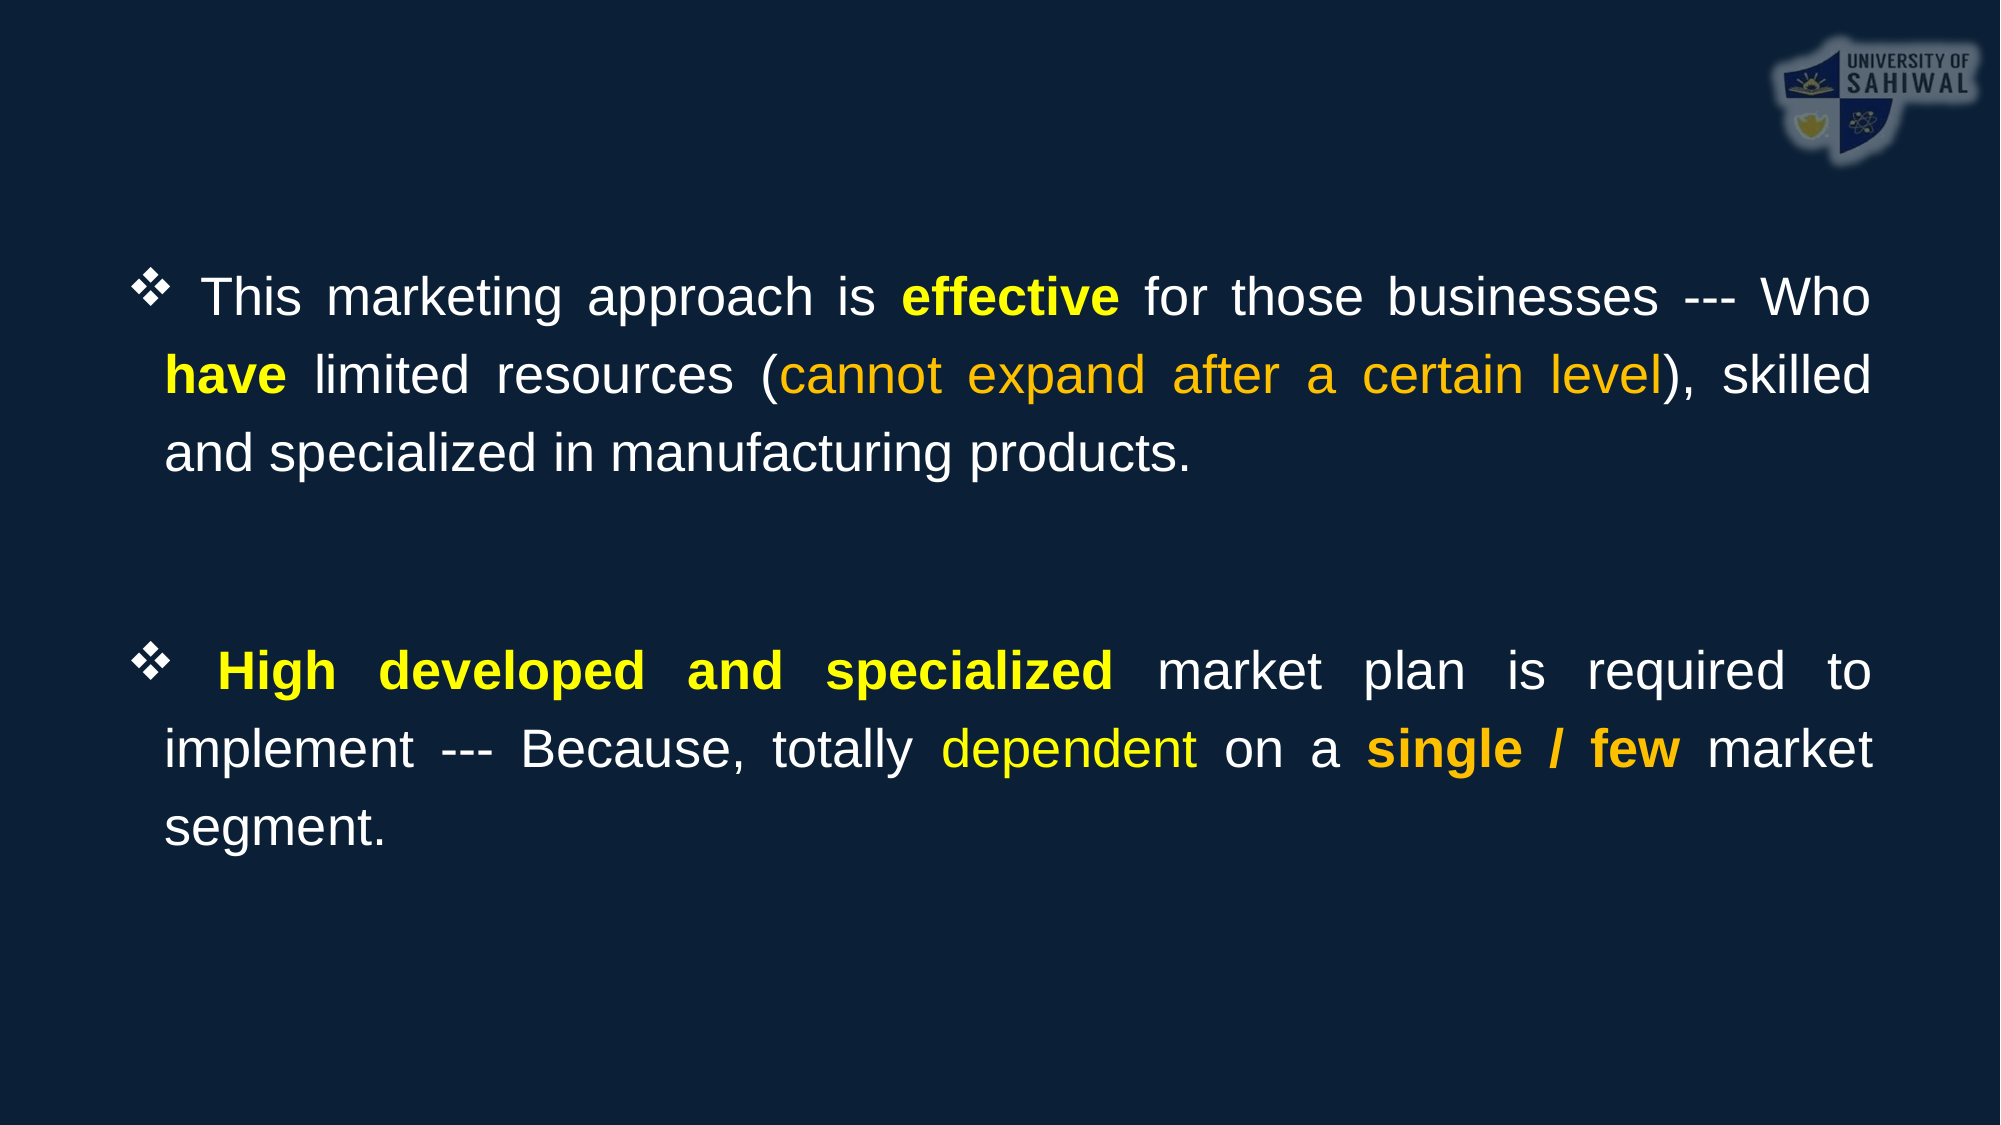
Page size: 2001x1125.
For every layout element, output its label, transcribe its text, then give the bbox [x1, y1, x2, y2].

picture [1747, 0, 2000, 208]
list This marketing approach is effective for those businesses --- Who have limited resources (cannot expand after a certain level), skilled and specialized in manufacturing products. High developed and specialized market plan is required to implement --- Because, totally dependent on a single / few market segment. [111, 142, 1889, 982]
